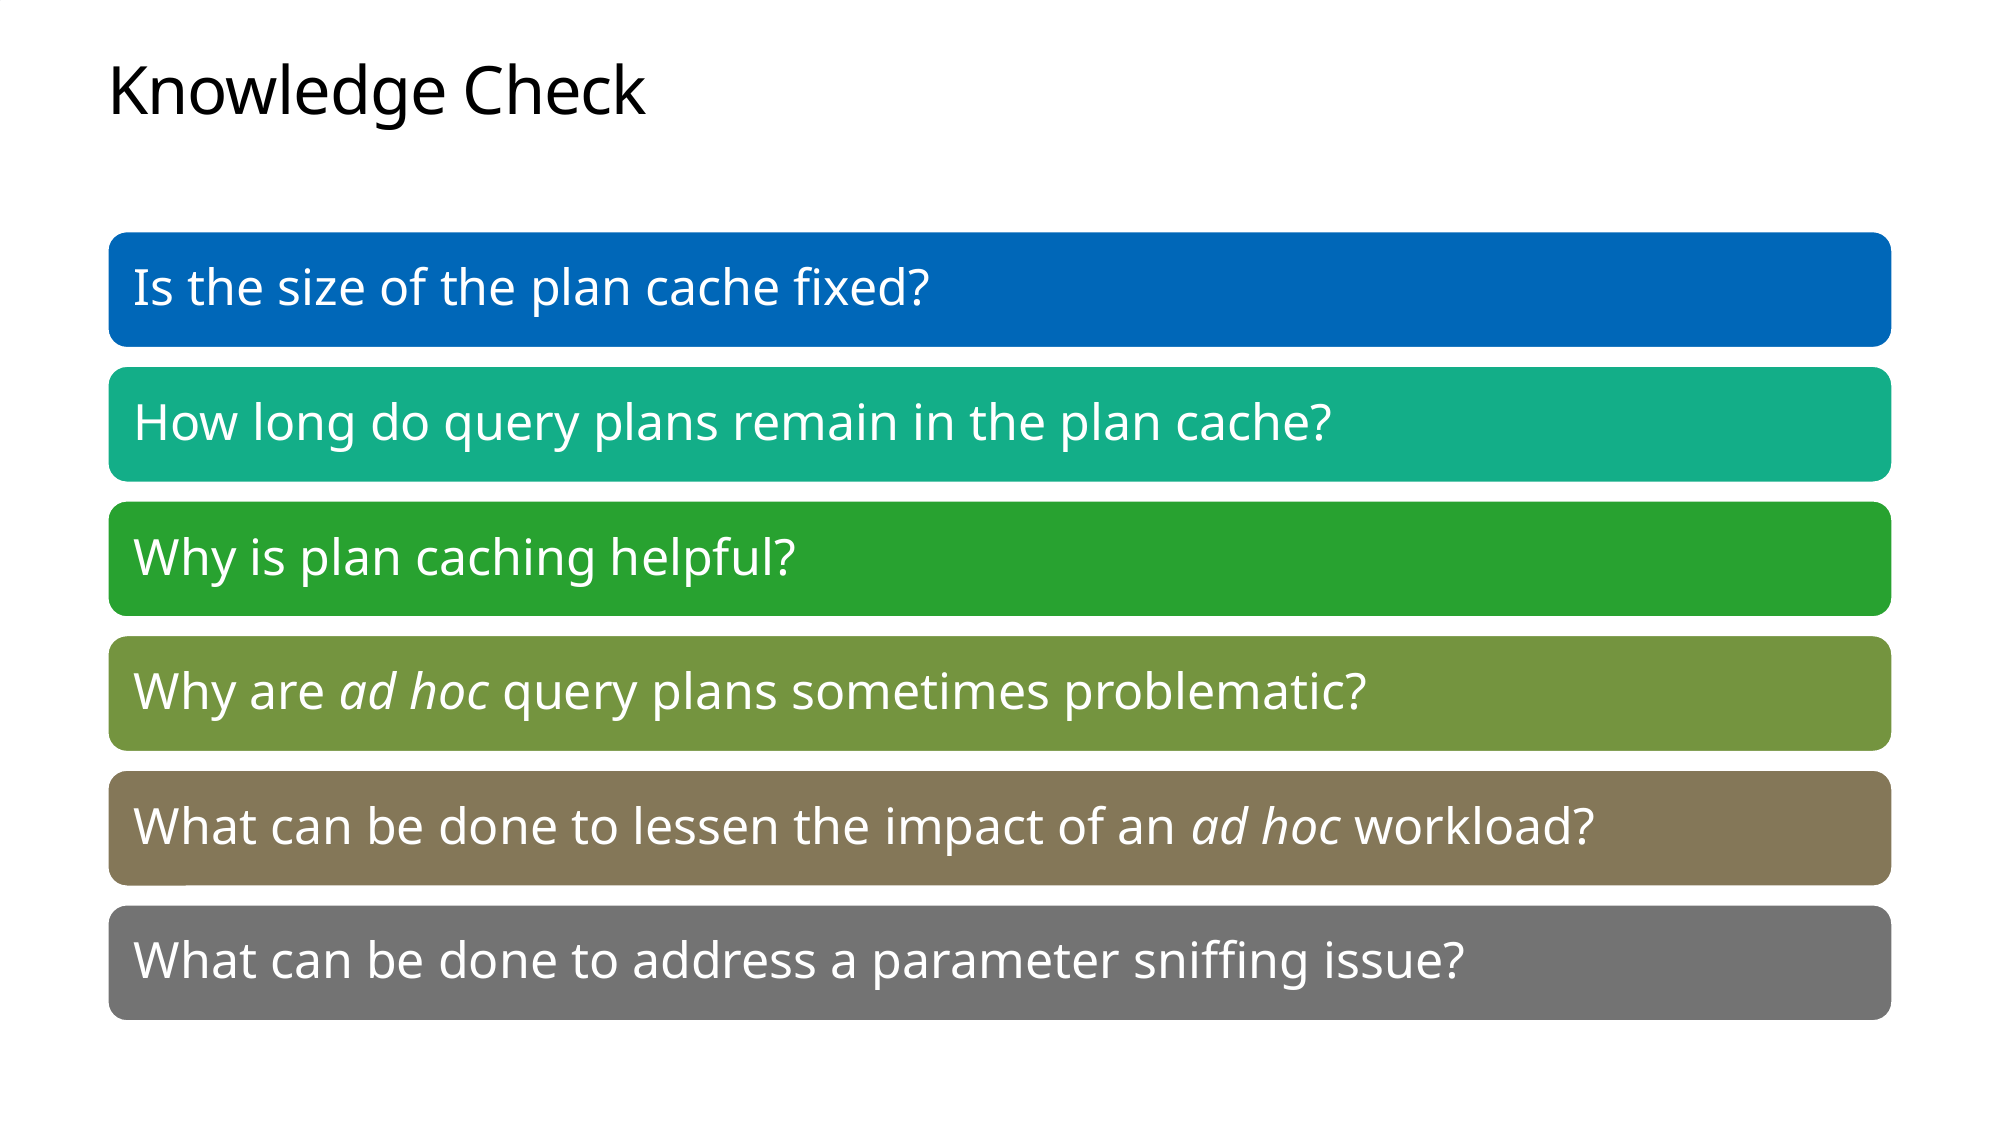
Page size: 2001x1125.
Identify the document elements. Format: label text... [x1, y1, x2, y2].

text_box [107, 230, 1893, 1022]
title Knowledge Check [107, 52, 1893, 129]
